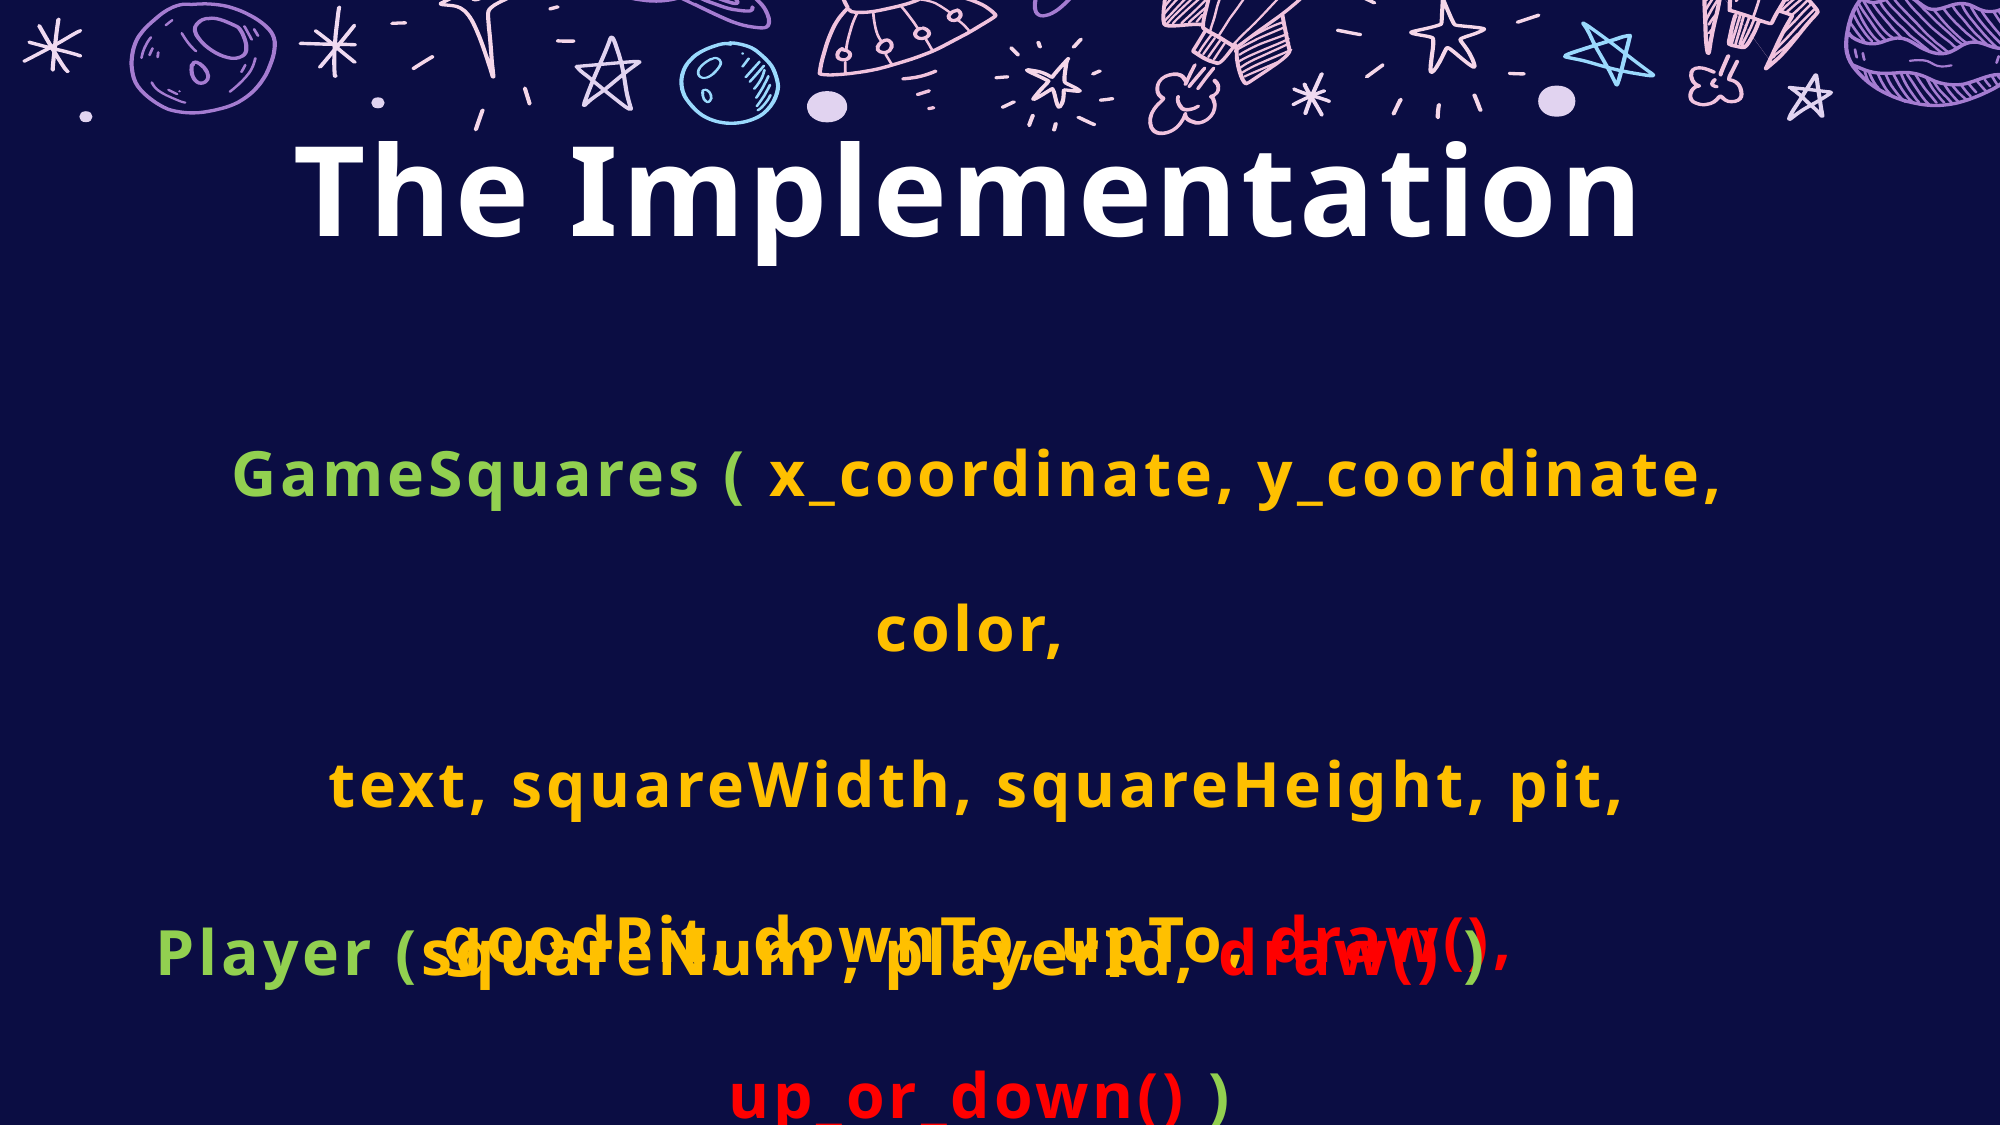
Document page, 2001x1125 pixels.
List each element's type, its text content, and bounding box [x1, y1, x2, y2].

text_box Player (squareNum , playerId, draw() ) [19, 824, 1621, 995]
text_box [22, 0, 2000, 132]
text_box GameSquares ( x_coordinate, y_coordinate, color, text, squareWidth, squareHeight, pit, goodPit, downTo, upTo, draw(), up_or_down() ) [178, 345, 1780, 1125]
text_box The Implementation [168, 132, 1770, 270]
